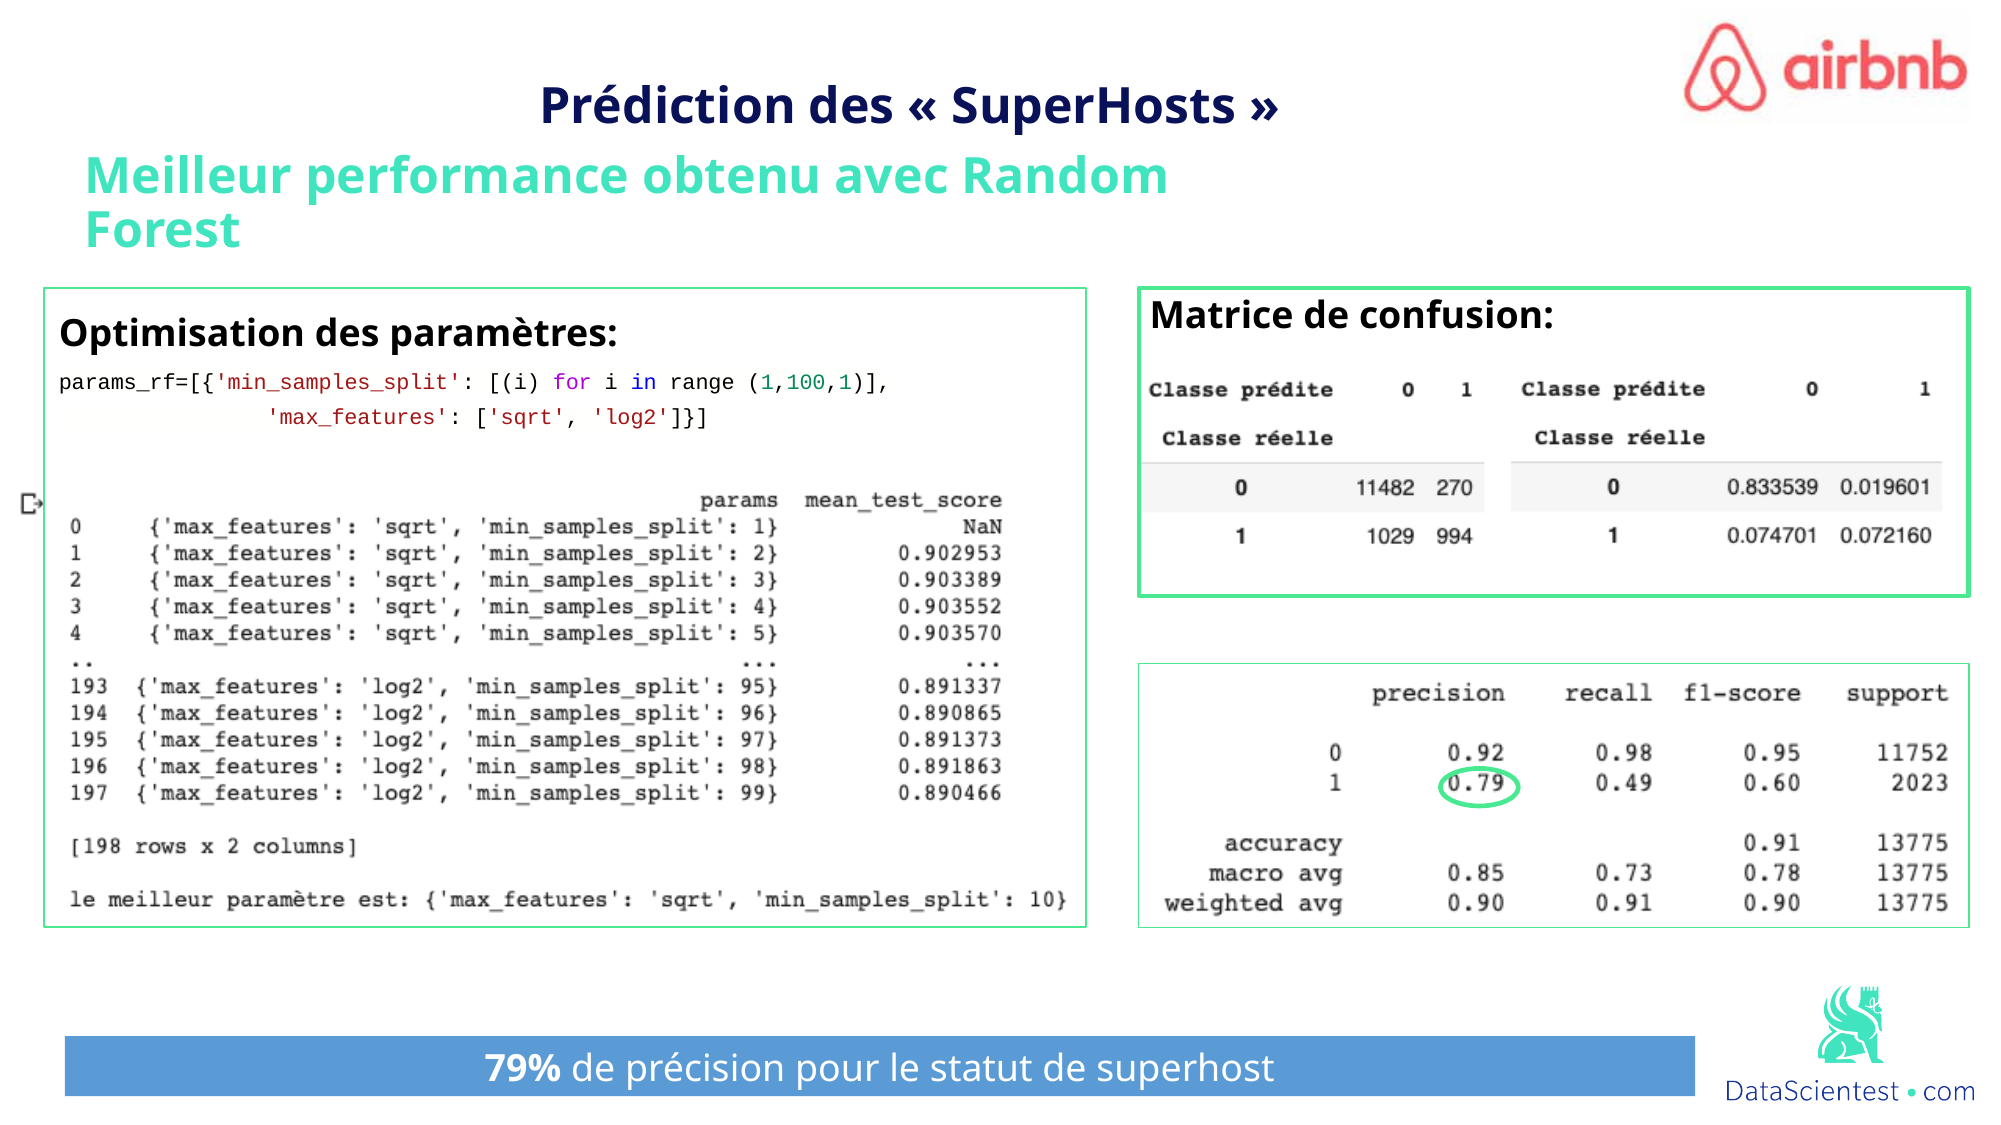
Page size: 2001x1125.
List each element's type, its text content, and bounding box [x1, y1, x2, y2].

picture [1681, 9, 1971, 125]
text_box Prédiction des « SuperHosts » [539, 73, 1391, 135]
title Meilleur performance obtenu avec Random Forest [69, 122, 1271, 287]
text_box 79% de précision pour le statut de superhost [64, 1036, 1696, 1097]
picture [1118, 366, 1494, 569]
picture [10, 482, 1107, 927]
list Optimisation des paramètres: params_rf=[{'min_samples_split': [(i) for i in range (1,100,1)], 'max_features': ['sqrt', 'log2']}] [43, 288, 1086, 481]
picture [1727, 985, 1974, 1101]
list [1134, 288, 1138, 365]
text_box [1138, 288, 1969, 596]
picture [1138, 664, 1969, 927]
picture [1510, 370, 1973, 566]
